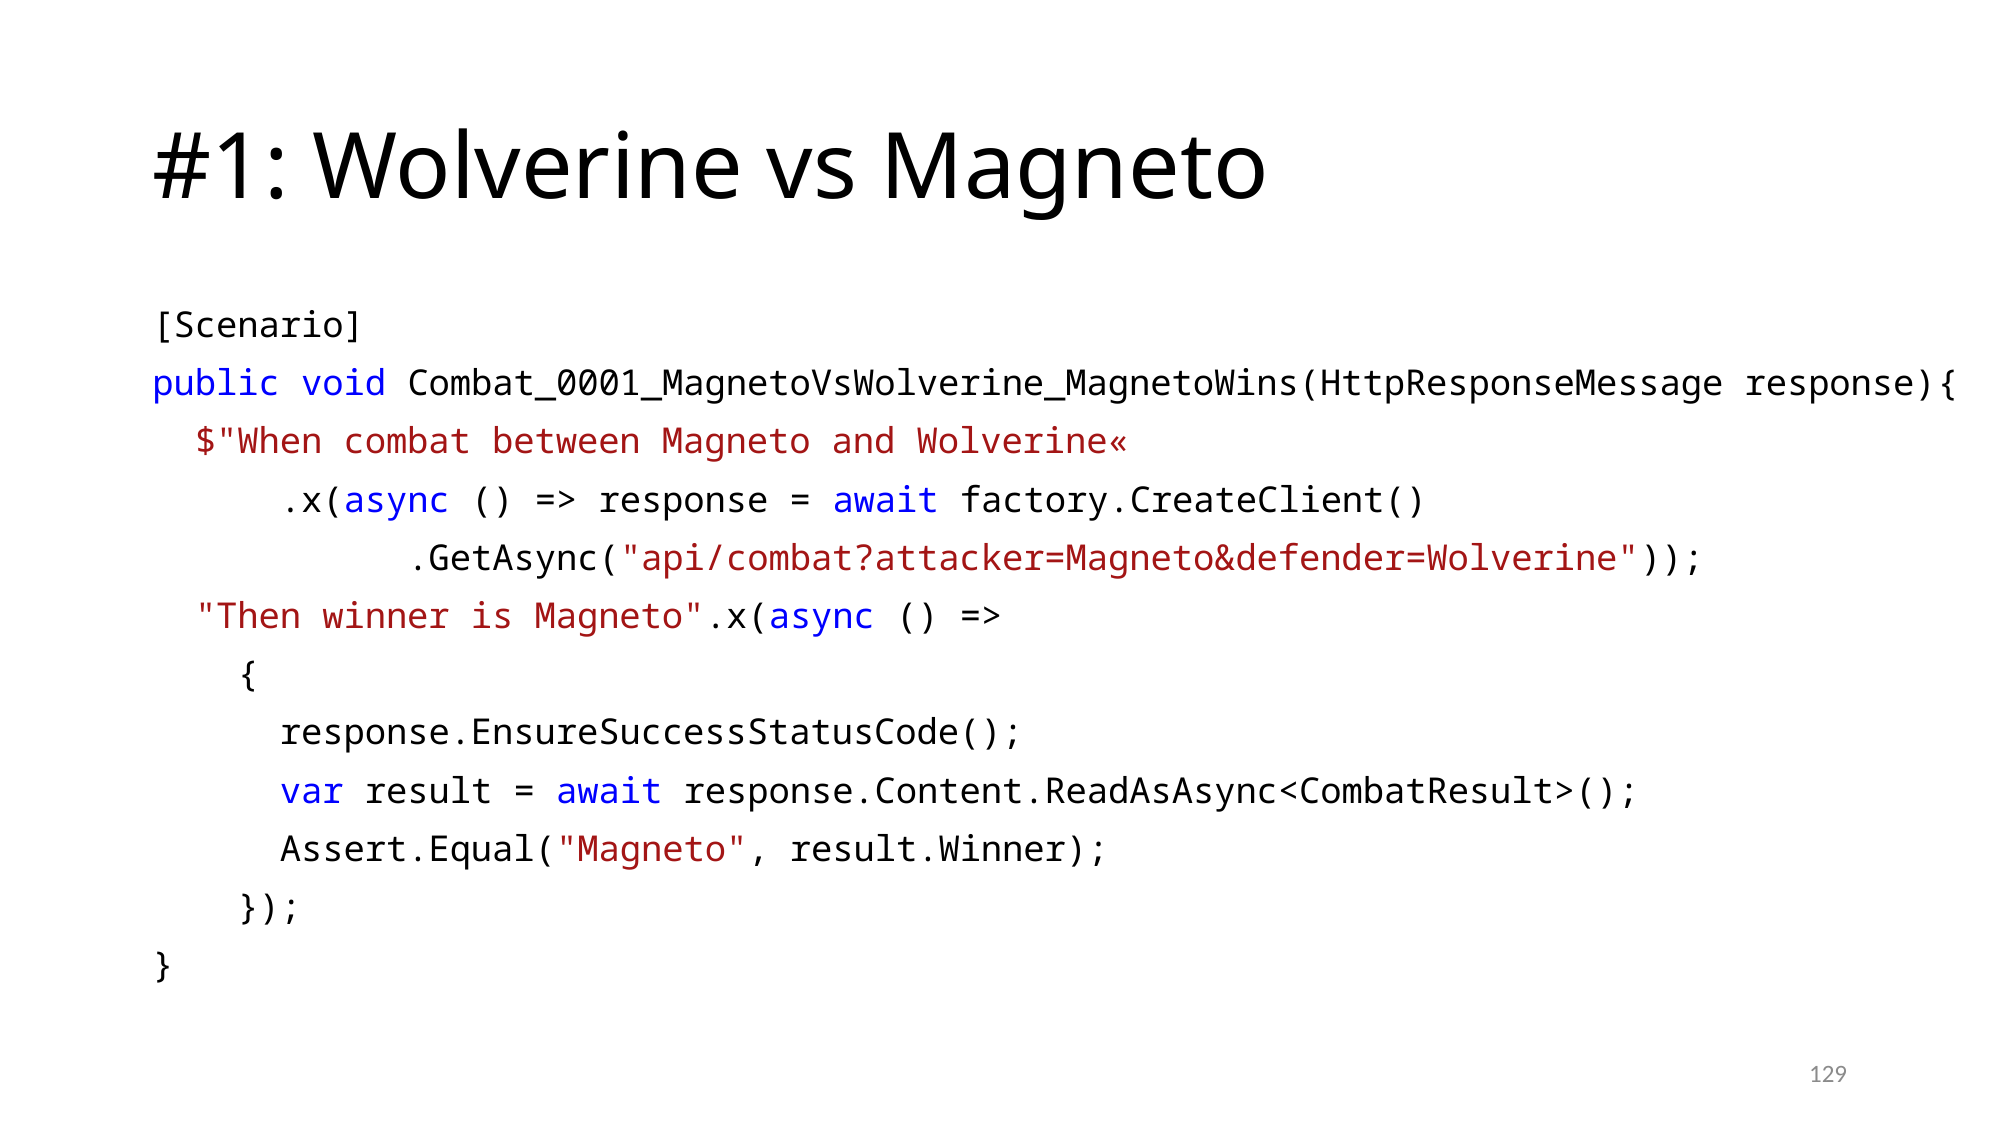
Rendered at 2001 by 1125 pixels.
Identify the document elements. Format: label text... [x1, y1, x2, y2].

list [Scenario] public void Combat_0001_MagnetoVsWolverine_MagnetoWins(HttpResponseMessage response){ $"When combat between Magneto and Wolverine« .x(async () => response = await factory.CreateClient() .GetAsync("api/combat?attacker=Magneto&defender=Wolverine")); "Then winner is Magneto".x(async () => { response.EnsureSuccessStatusCode(); var result = await response.Content.ReadAsAsync<CombatResult>(); Assert.Equal("Magneto", result.Winner); }); } [137, 299, 1981, 1014]
title #1: Wolverine vs Magneto [137, 59, 1863, 278]
slide_number 129 [1412, 1042, 1863, 1103]
